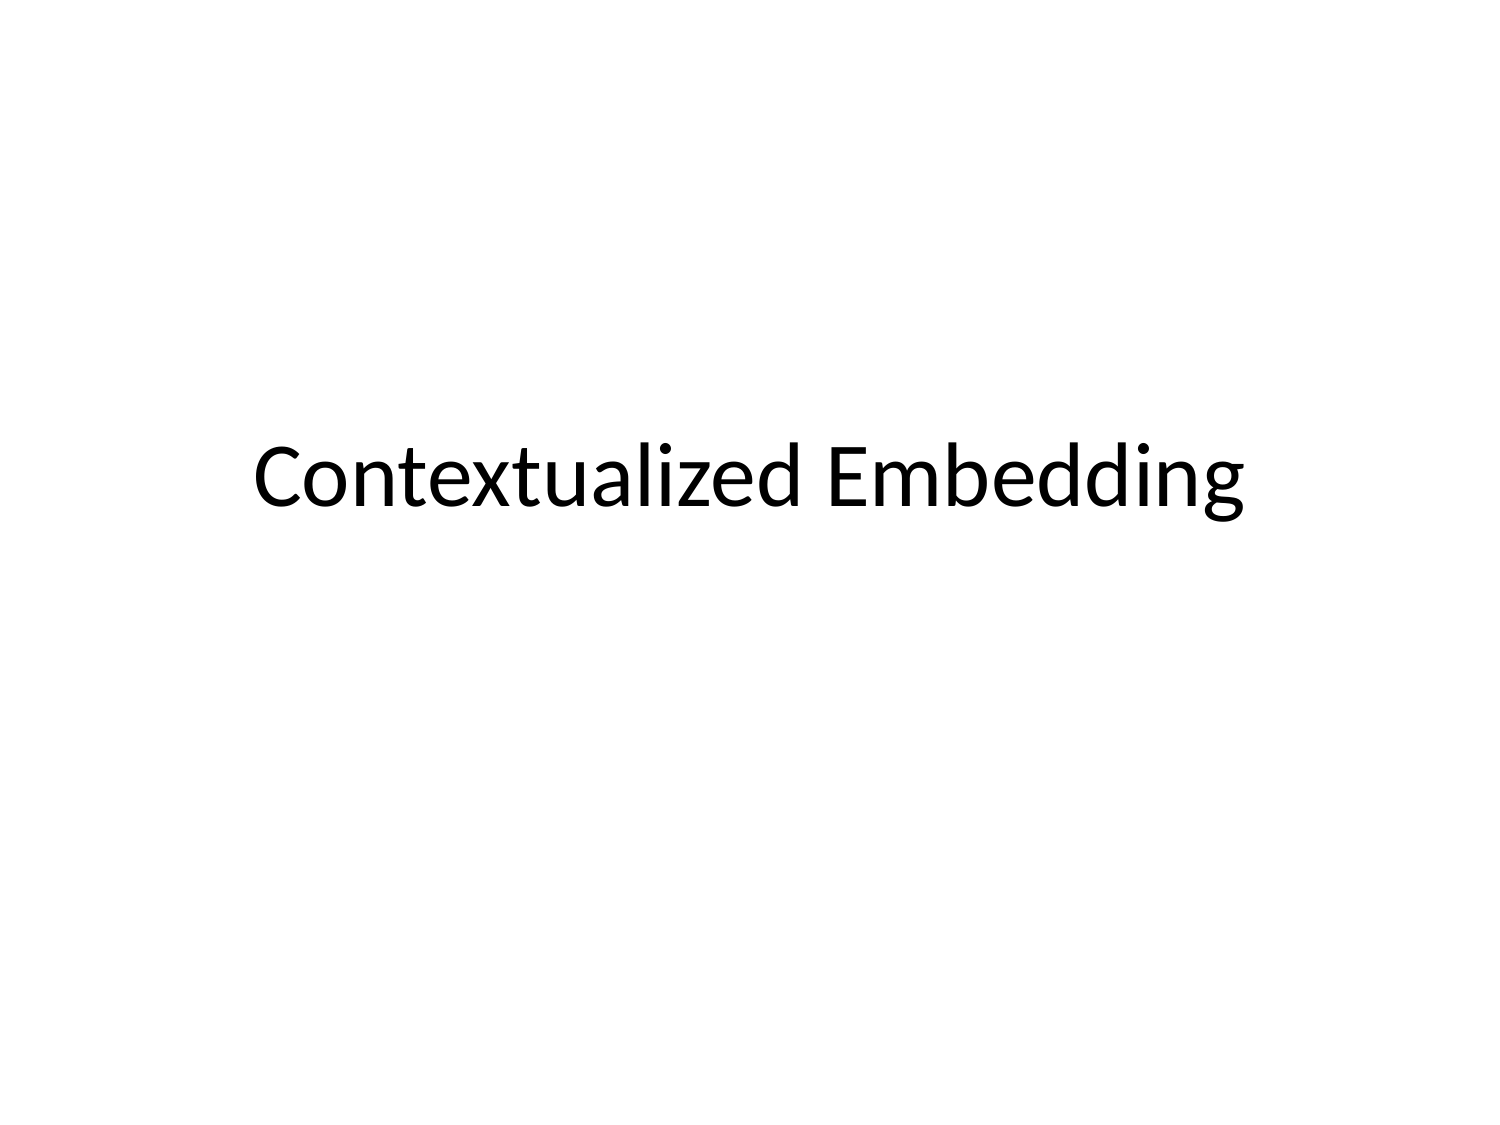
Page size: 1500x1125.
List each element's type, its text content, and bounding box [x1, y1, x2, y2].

title Contextualized Embedding [112, 349, 1388, 591]
